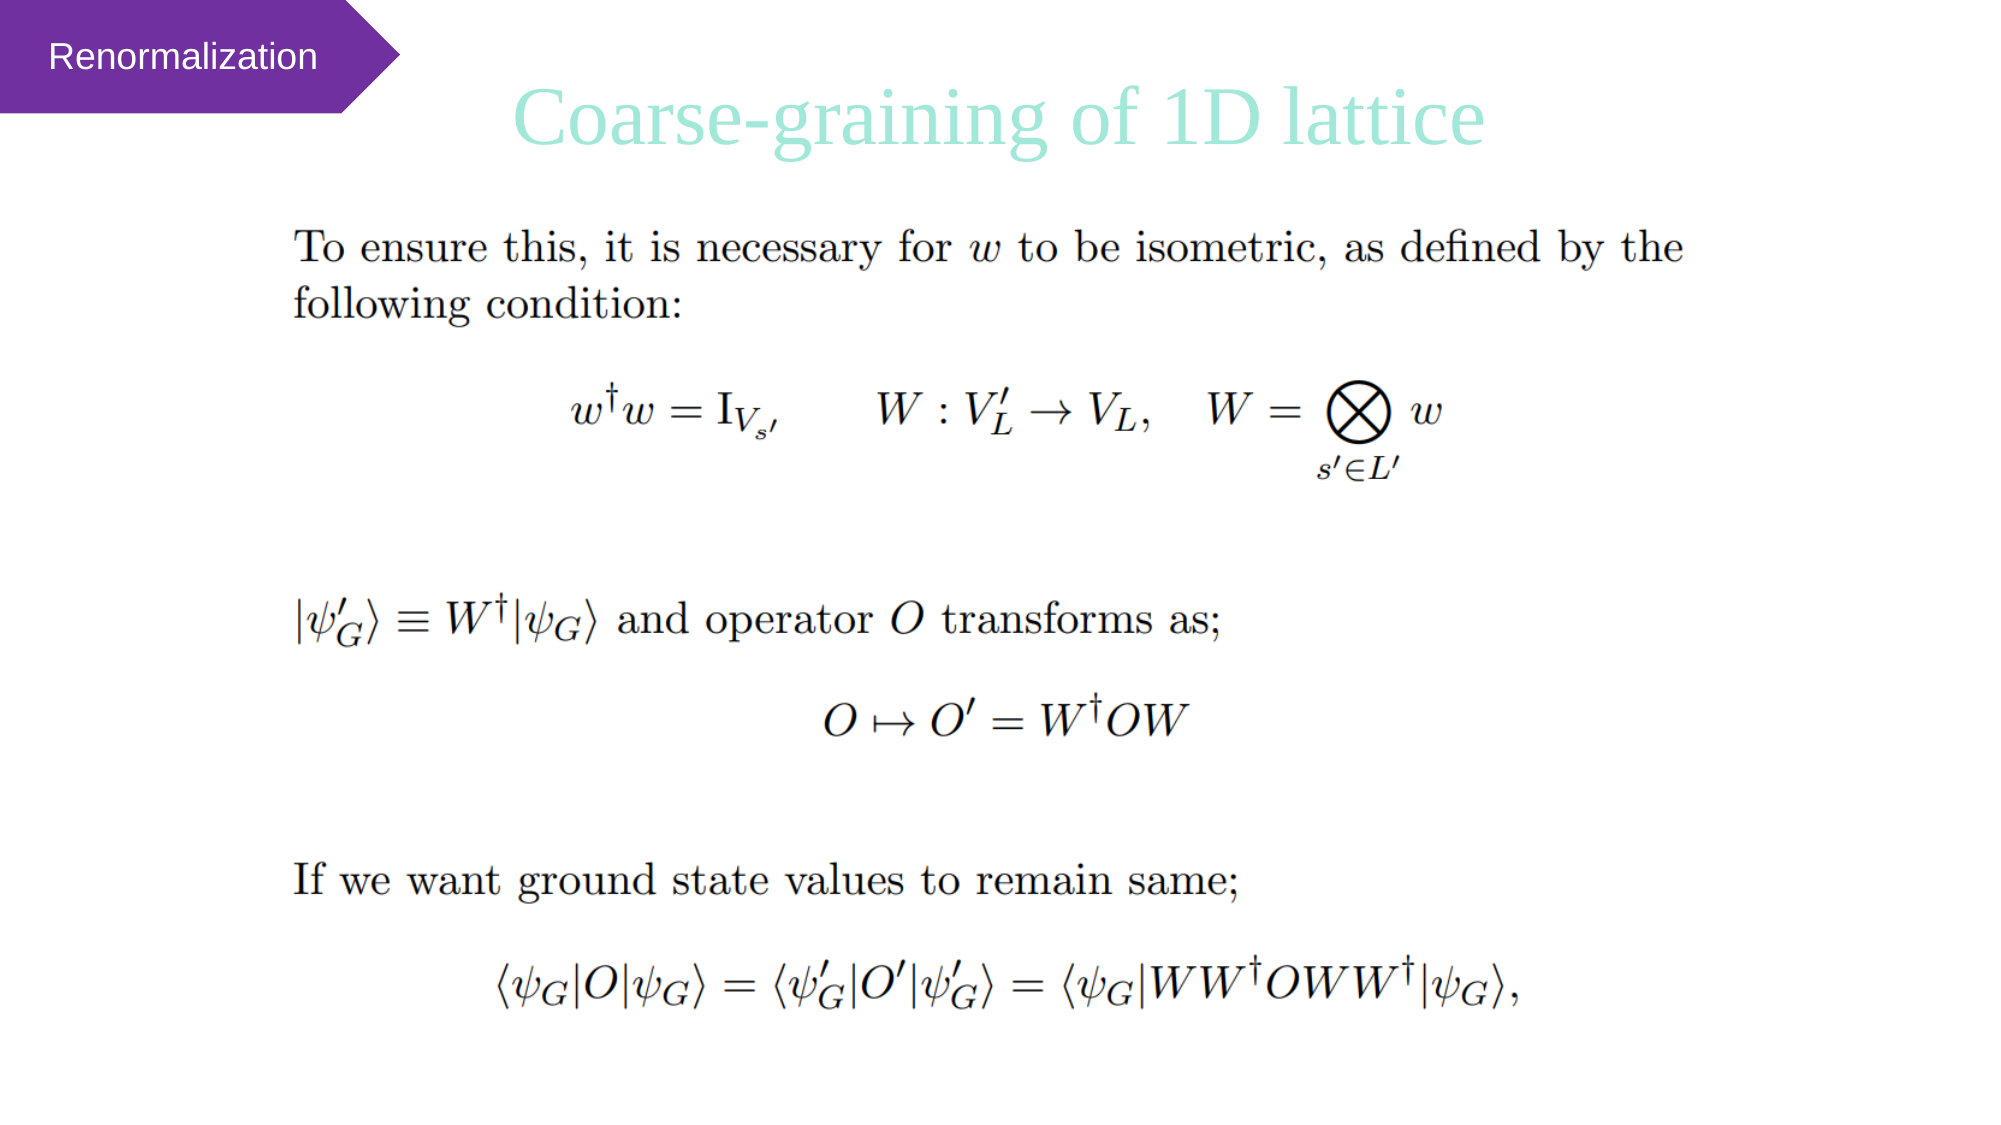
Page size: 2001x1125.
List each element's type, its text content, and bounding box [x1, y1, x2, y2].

text_box Coarse-graining of 1D lattice [444, 53, 1556, 169]
text_box Renormalization [0, 0, 398, 112]
picture [272, 177, 1727, 1083]
